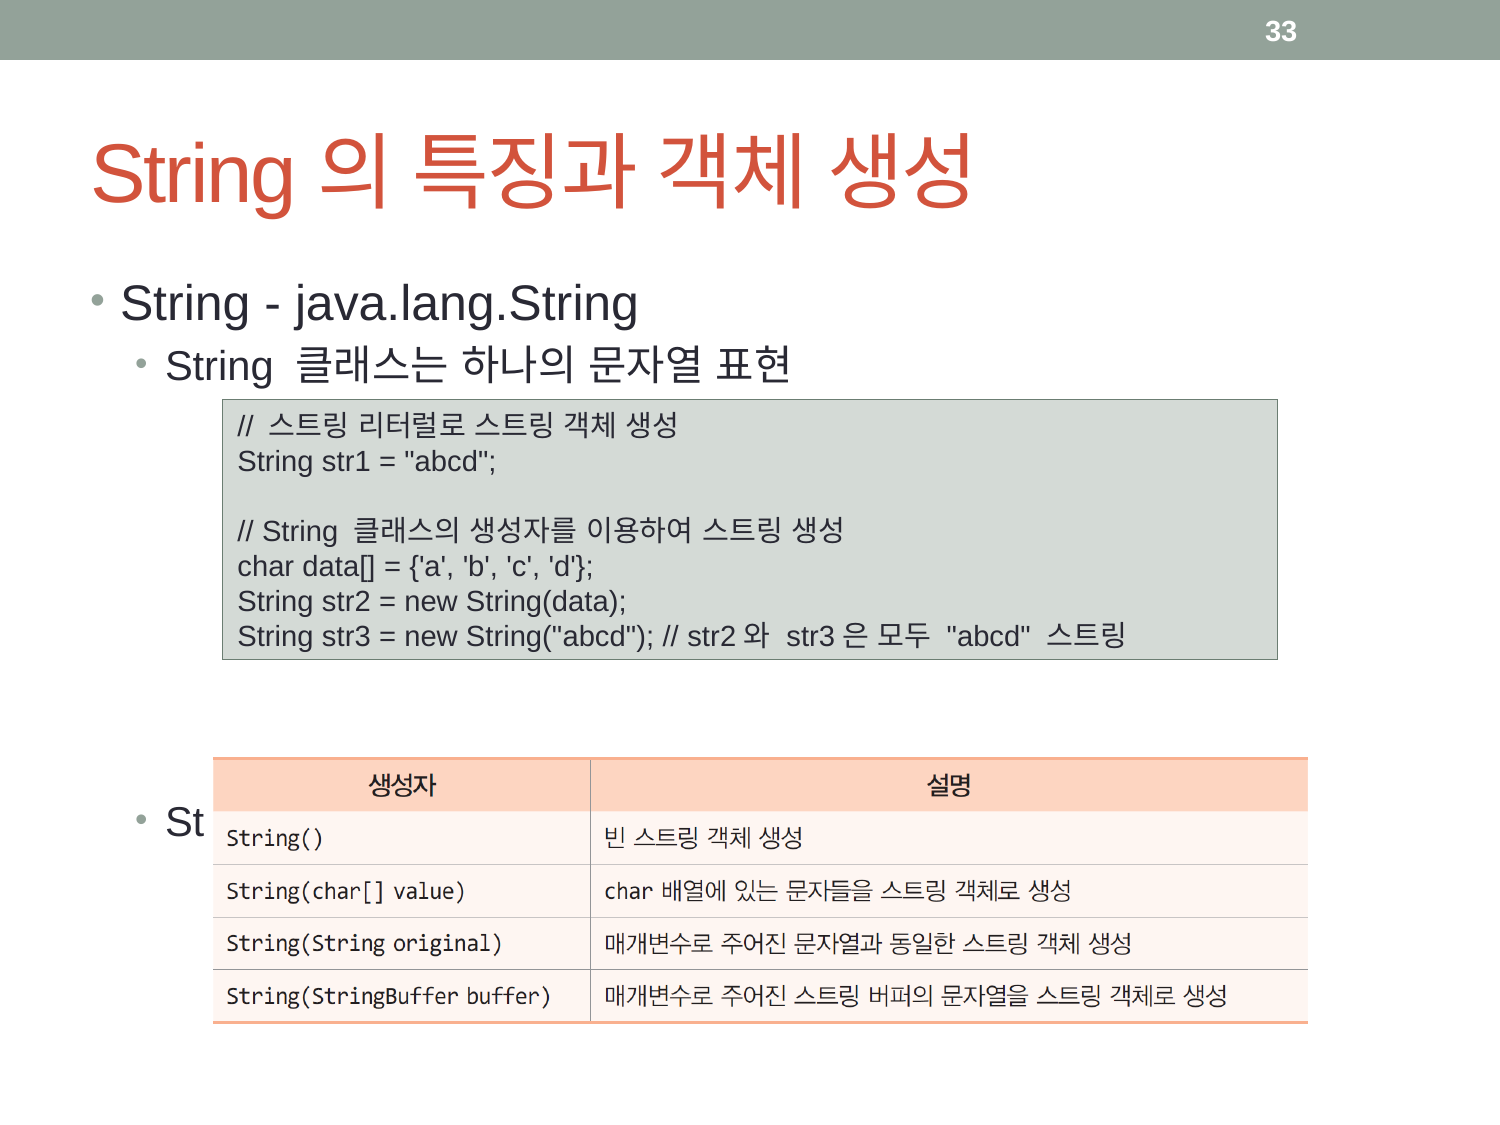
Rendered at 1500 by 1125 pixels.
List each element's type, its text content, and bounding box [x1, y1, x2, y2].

slide_number 33 [1250, 3, 1425, 57]
title String의 특징과 객체 생성 [75, 87, 1425, 250]
list String - java.lang.String String 클래스는 하나의 문자열 표현 String 생성자 [75, 262, 1425, 1063]
picture [206, 751, 1318, 1034]
text_box // 스트링 리터럴로 스트링 객체 생성 String str1 = "abcd"; // String 클래스의 생성자를 이용하여 스트링 생성 char data[] = {'a', 'b', 'c', 'd'}; String str2 = new String(data); String str3 = new String("abcd"); // str2와 str3은 모두 "abcd" 스트링 [222, 399, 1278, 660]
